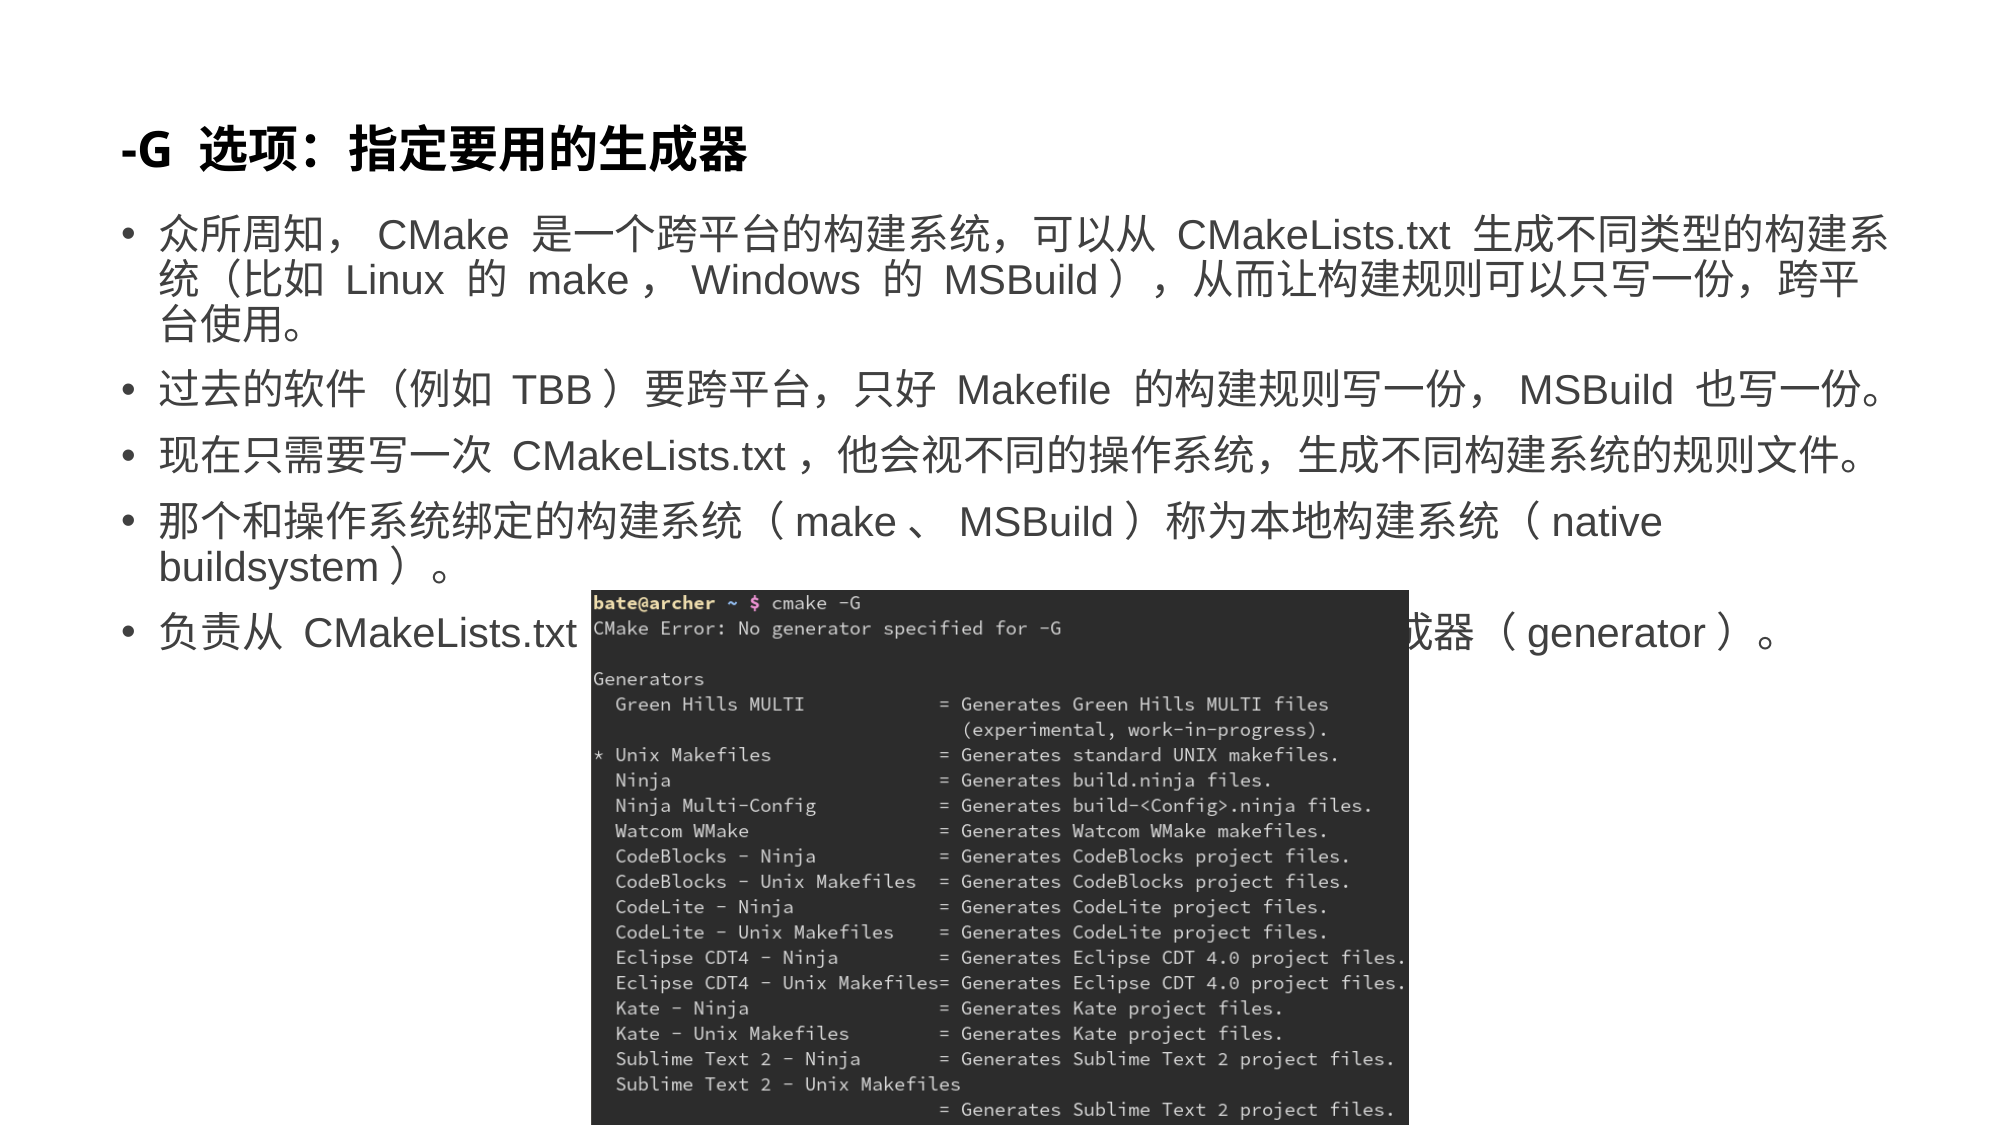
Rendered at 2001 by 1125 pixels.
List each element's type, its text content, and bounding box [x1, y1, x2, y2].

title -G 选项：指定要用的生成器 [106, 42, 1832, 205]
list 众所周知，CMake 是一个跨平台的构建系统，可以从 CMakeLists.txt 生成不同类型的构建系统（比如 Linux 的 make，Windows 的 MSBuild），从而让构建规则可以只写一份，跨平台使用。 过去的软件（例如 TBB）要跨平台，只好 Makefile 的构建规则写一份，MSBuild 也写一份。 现在只需要写一次 CMakeLists.txt，他会视不同的操作系统，生成不同构建系统的规则文件。 那个和操作系统绑定的构建系统（make、MSBuild）称为本地构建系统（native buildsystem）。 负责从 CMakeLists.txt 生成本地构建系统构建规则文件的，称为生成器（generator）。 [106, 205, 1917, 920]
picture [591, 590, 1409, 1125]
